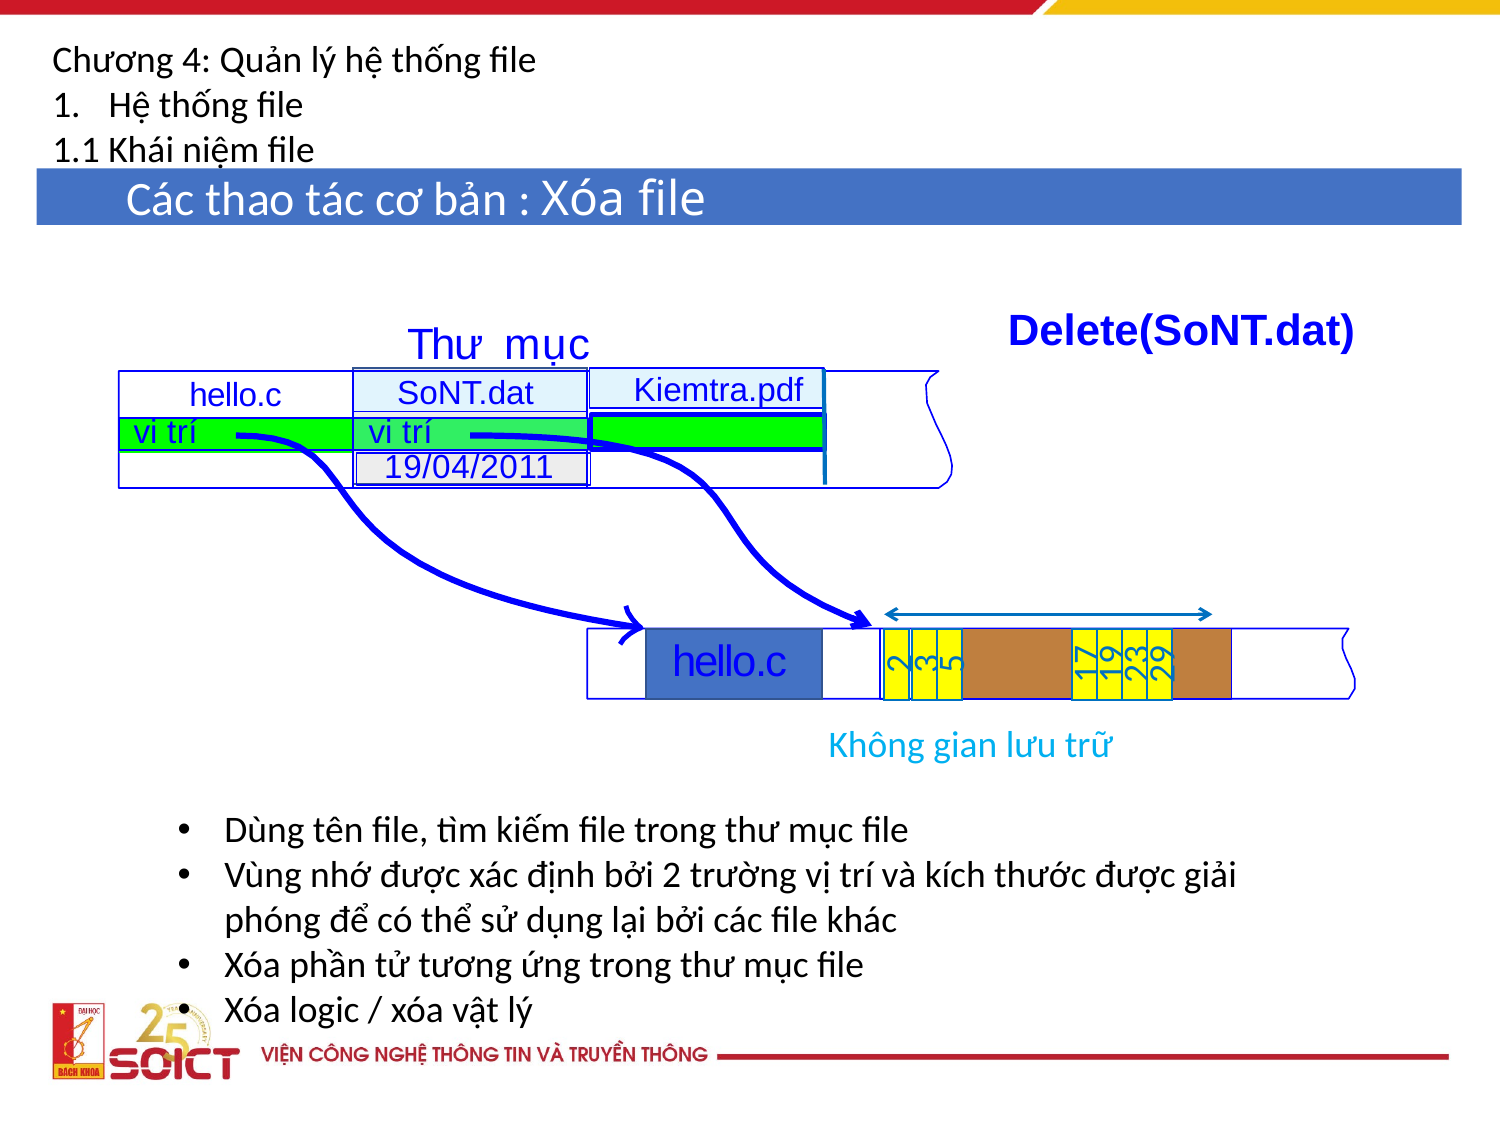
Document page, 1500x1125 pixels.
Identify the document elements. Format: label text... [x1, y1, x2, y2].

text_box [118, 453, 340, 489]
text_box Kiemtra.pdf [589, 367, 824, 409]
text_box [639, 371, 953, 489]
text_box [823, 628, 880, 699]
text_box [1173, 628, 1232, 699]
text_box [470, 435, 873, 628]
text_box [235, 435, 623, 625]
text_box 19 [1096, 628, 1121, 701]
text_box 3 [911, 628, 936, 701]
text_box [353, 451, 581, 489]
text_box Thư mục file [403, 311, 655, 421]
text_box [620, 605, 641, 645]
text_box Delete(SoNT.dat) [1003, 298, 1462, 355]
text_box [963, 628, 1071, 699]
text_box 5 [936, 629, 963, 701]
text_box SoNT.dat [353, 371, 588, 412]
text_box Dùng tên file, tìm kiếm file trong thư mục file Vùng nhớ được xác định bởi 2 trường vị trí và kích thước được giải phóng để có thể sử dụng lại bởi các file khác Xóa phần tử tương ứng trong thư mục file Xóa logic / xóa vật lý [162, 798, 1290, 1038]
text_box [1232, 628, 1355, 699]
text_box [590, 414, 822, 450]
text_box 29 [1146, 628, 1173, 701]
text_box Các thao tác cơ bản : Xóa file [36, 167, 1463, 226]
text_box vi trí [118, 417, 353, 450]
text_box Chương 4: Quản lý hệ thống file Hệ thống file 1.1 Khái niệm file [37, 27, 1472, 178]
text_box 17 [1071, 628, 1096, 701]
text_box [352, 367, 403, 371]
text_box 19/04/2011 [356, 453, 574, 486]
text_box [118, 371, 352, 417]
picture [0, 0, 1500, 1125]
text_box [310, 453, 352, 489]
text_box [645, 628, 823, 700]
text_box [587, 628, 645, 699]
text_box vi trí [353, 418, 588, 451]
text_box 23 [1121, 628, 1146, 701]
text_box hello.c [185, 369, 287, 413]
text_box hello.c [645, 628, 822, 686]
text_box Không gian lưu trữ [813, 712, 1129, 773]
text_box [353, 412, 588, 418]
text_box 2 [883, 628, 910, 701]
